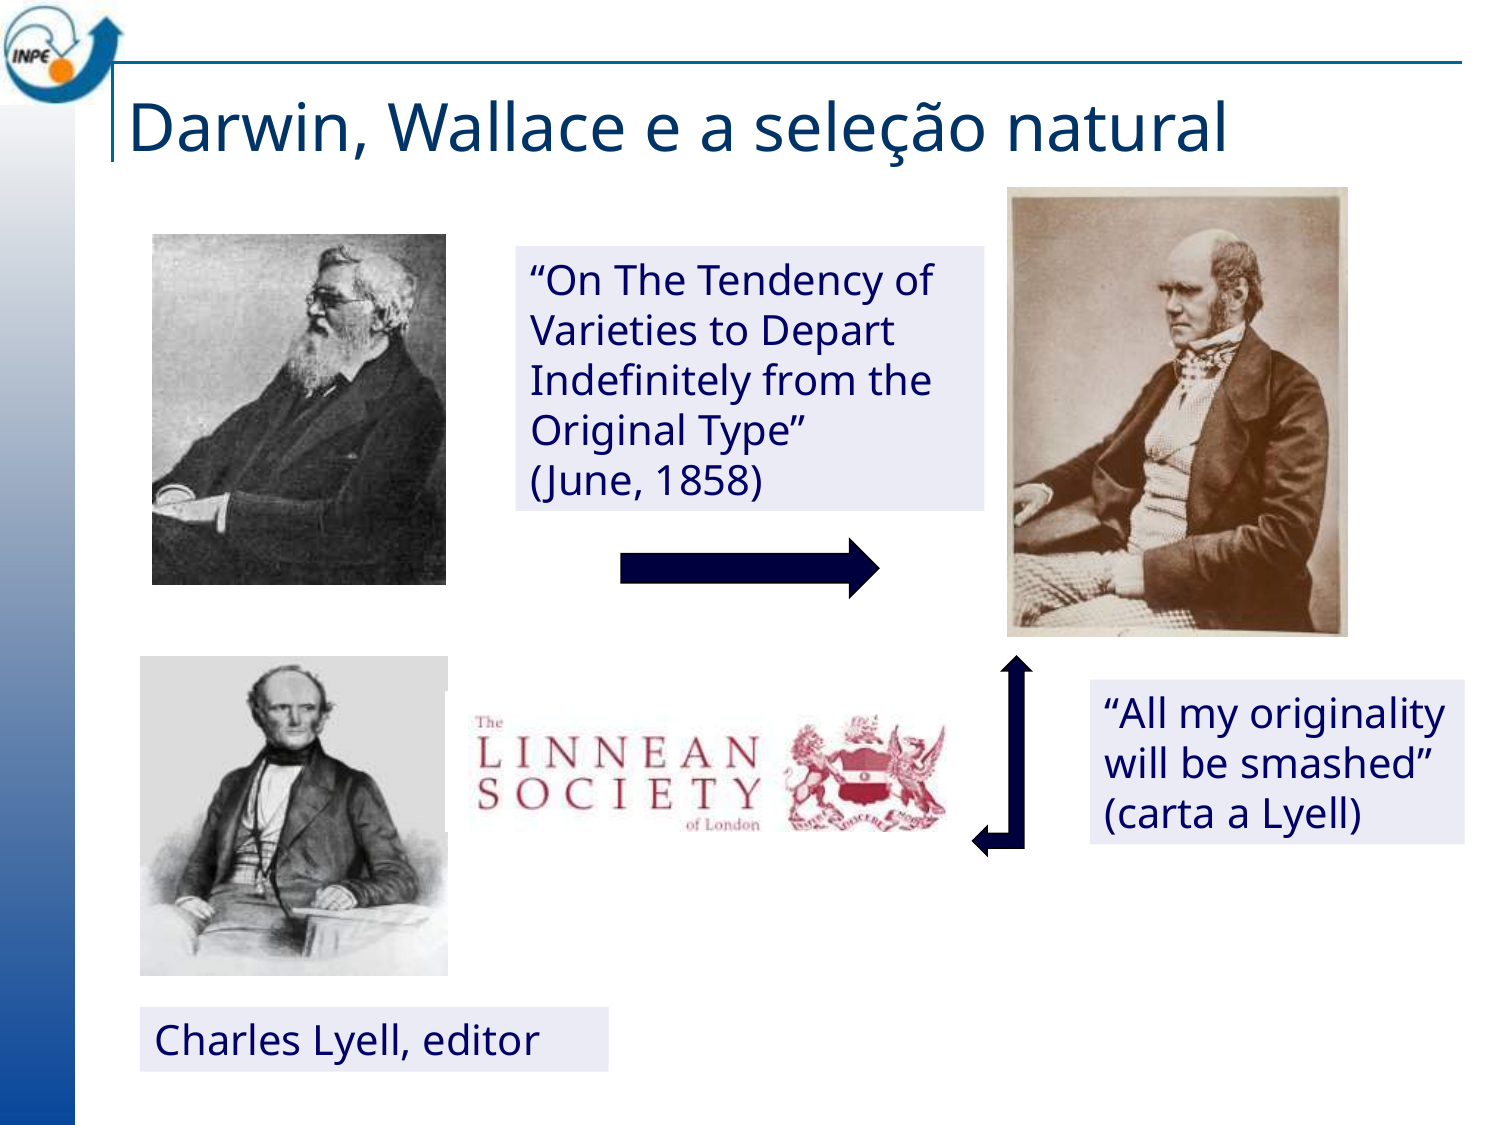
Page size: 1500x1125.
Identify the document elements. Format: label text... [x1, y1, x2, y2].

text_box “All my originality will be smashed” (carta a Lyell) [1089, 679, 1465, 845]
text_box [621, 538, 879, 598]
picture [1007, 187, 1348, 637]
title Darwin, Wallace e a seleção natural [112, 62, 1450, 188]
text_box [972, 656, 1032, 856]
picture [0, 0, 125, 105]
picture [140, 656, 948, 977]
picture [152, 234, 446, 585]
text_box Charles Lyell, editor [139, 1006, 609, 1072]
text_box “On The Tendency of Varieties to Depart Indefinitely from the Original Type” (June, 1858) [515, 246, 985, 511]
